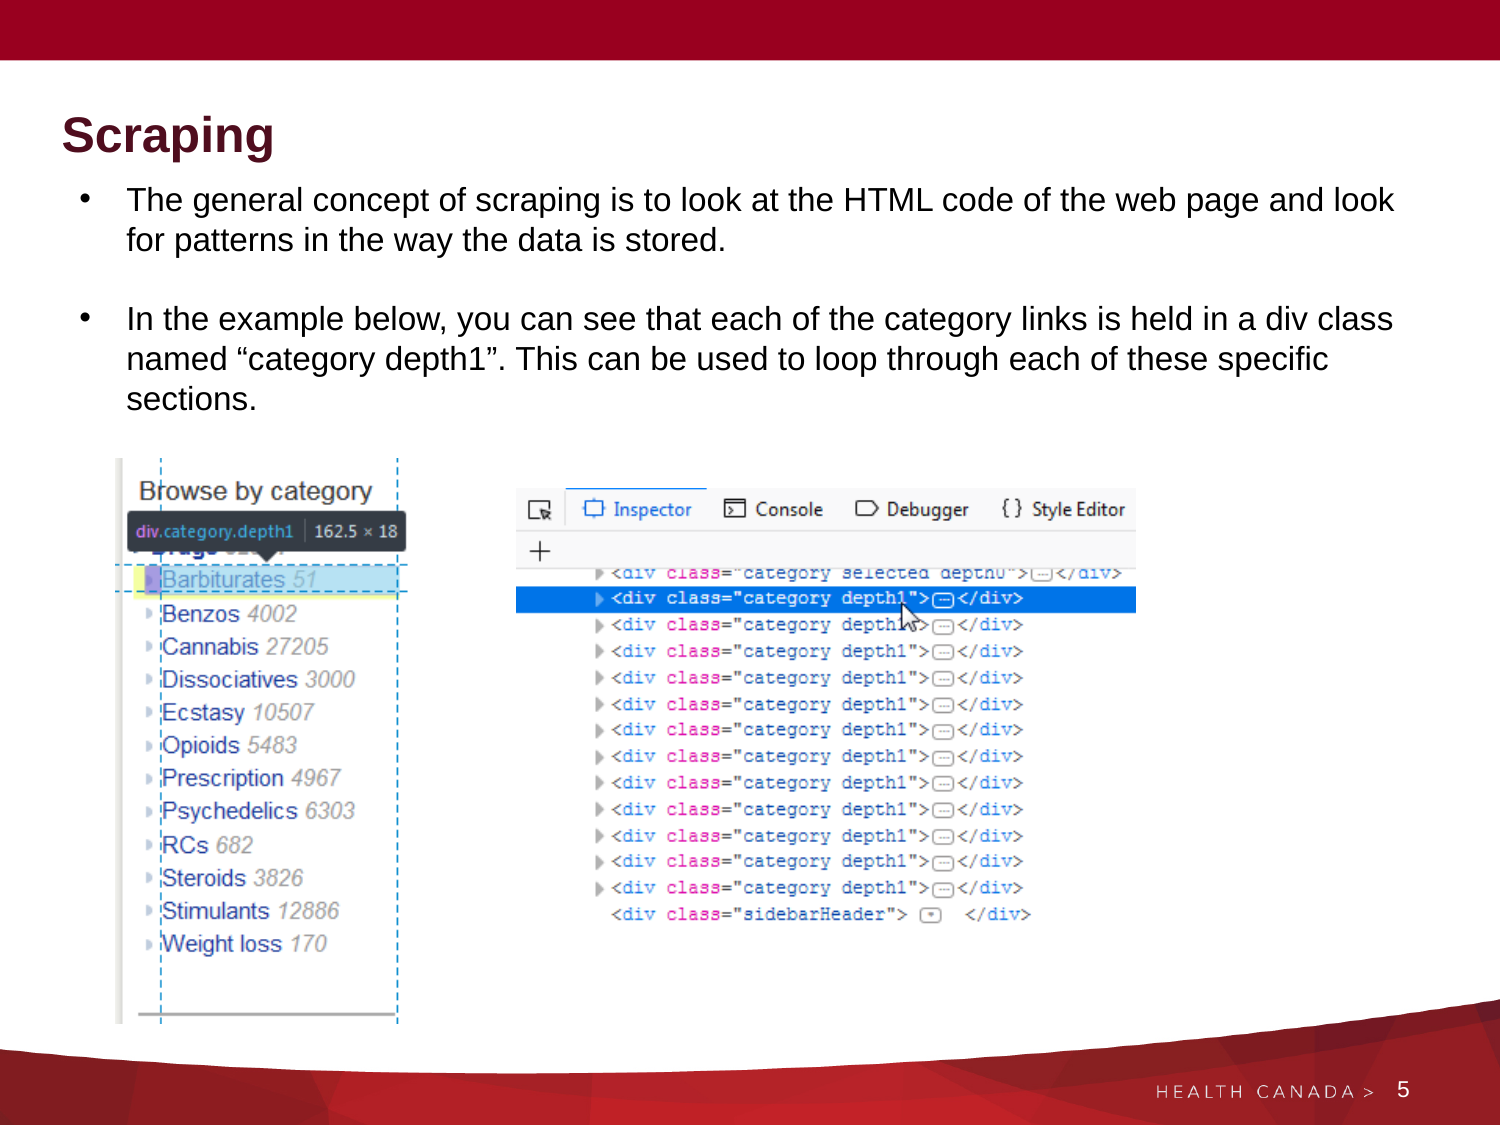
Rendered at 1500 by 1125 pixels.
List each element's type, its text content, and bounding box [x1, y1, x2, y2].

title Scraping [46, 77, 1455, 171]
text_box The general concept of scraping is to look at the HTML code of the web page and look for patterns in the way the data is stored. In the example below, you can see that each of the category links is held in a div class named “category depth1”. This can be used to loop through each of these specific sections. [64, 170, 1436, 425]
slide_number 5 [1382, 1058, 1476, 1118]
picture [0, 61, 1500, 1125]
